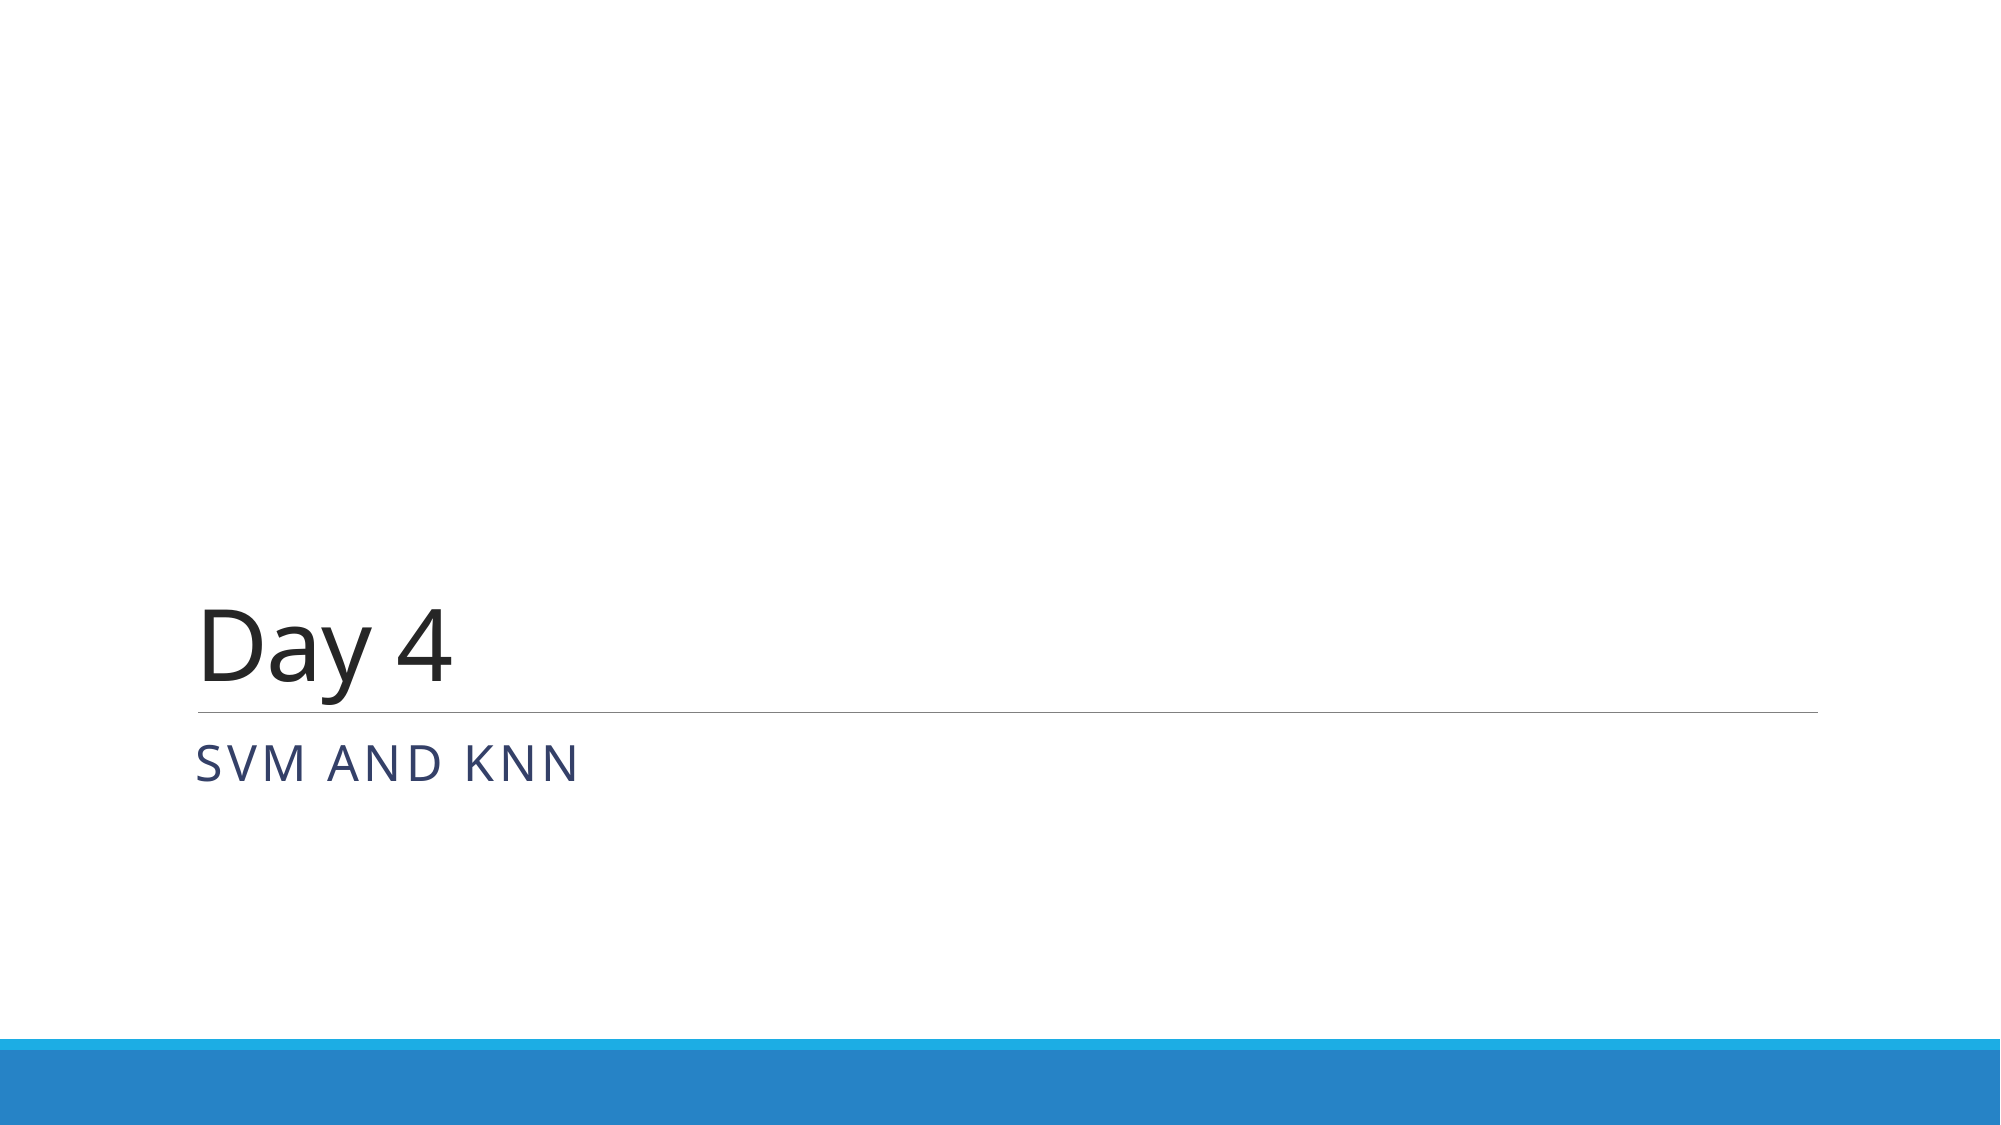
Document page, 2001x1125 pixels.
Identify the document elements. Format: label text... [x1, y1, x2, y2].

subtitle SVM and KNN [180, 730, 1831, 919]
title Day 4 [180, 124, 1830, 710]
